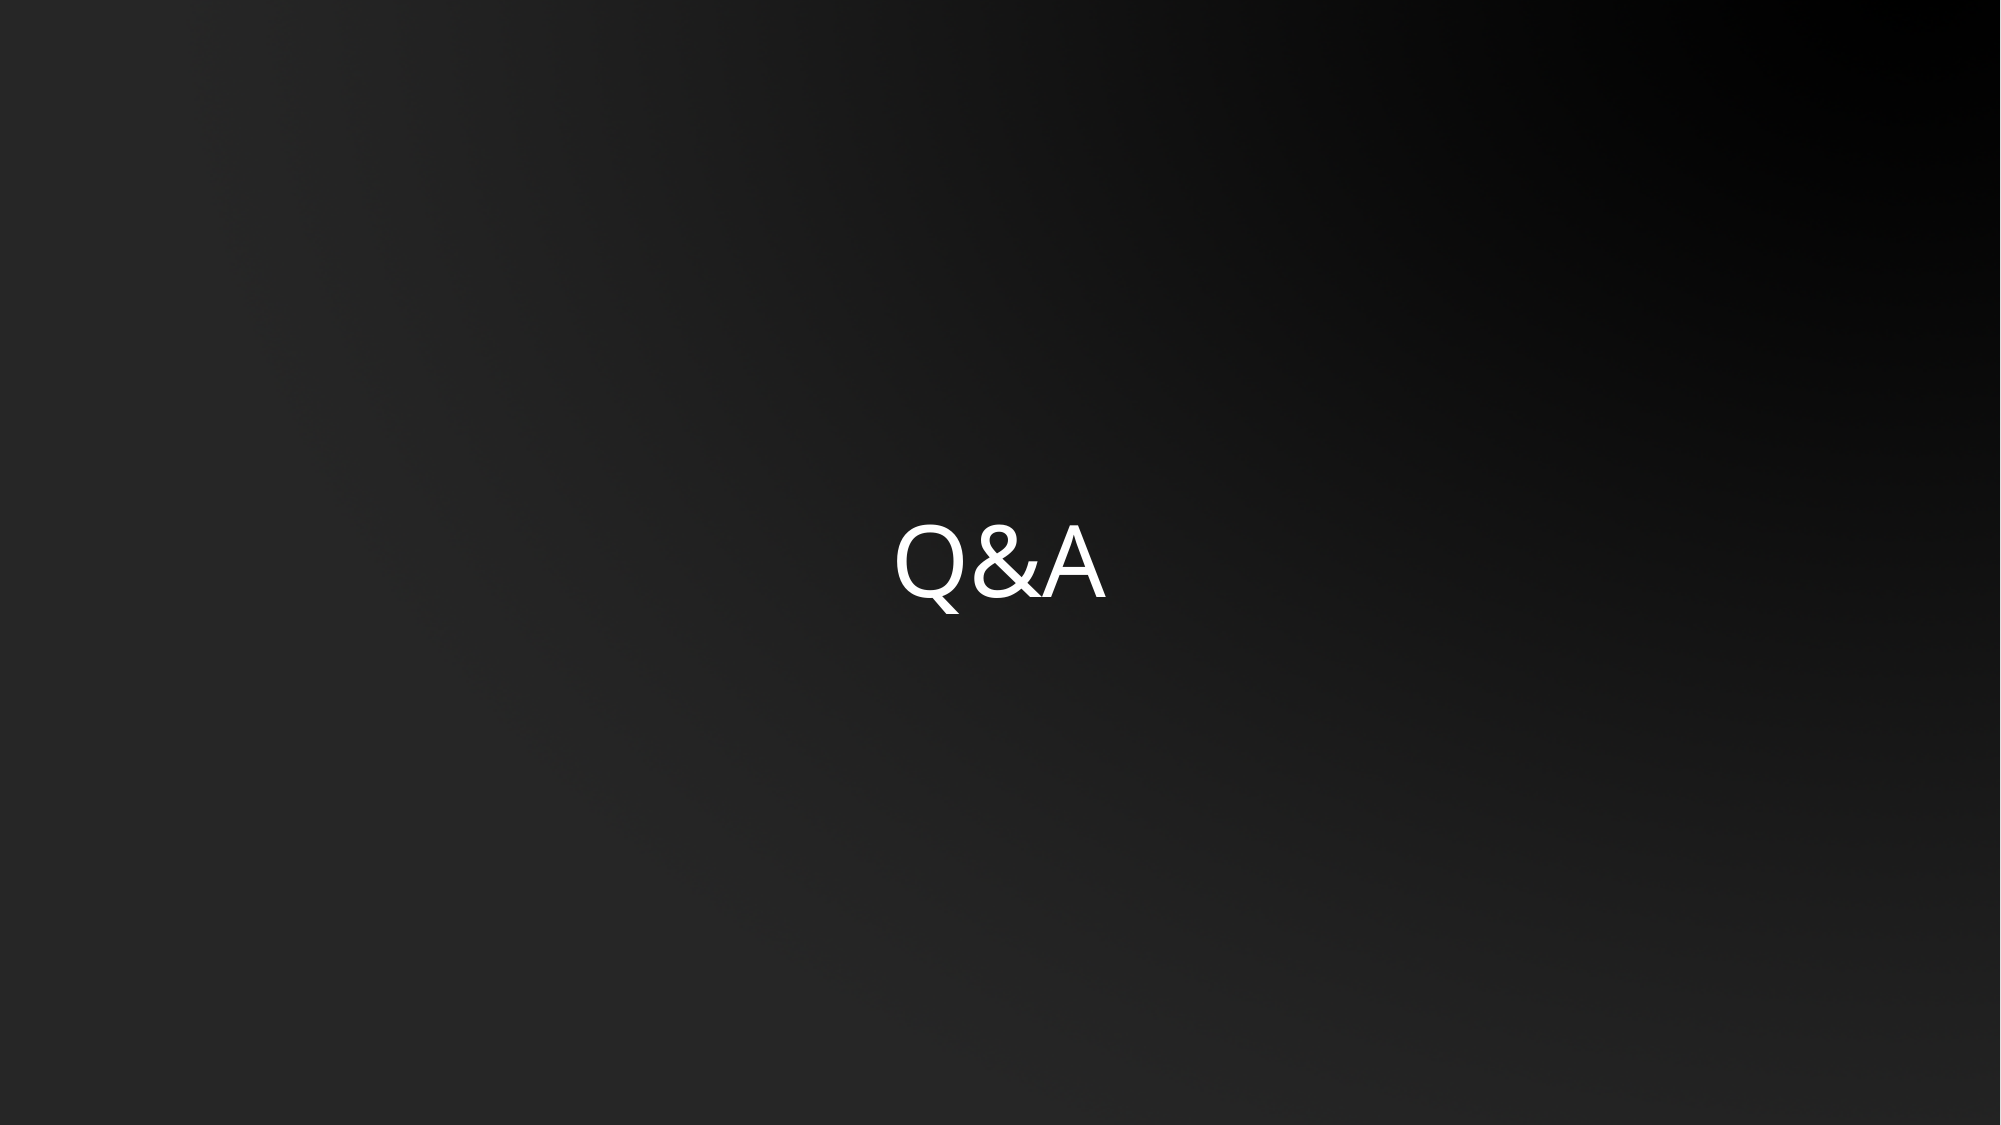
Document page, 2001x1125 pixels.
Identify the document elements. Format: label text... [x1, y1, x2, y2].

title Q&A [287, 99, 1711, 625]
picture [0, 0, 2001, 1125]
